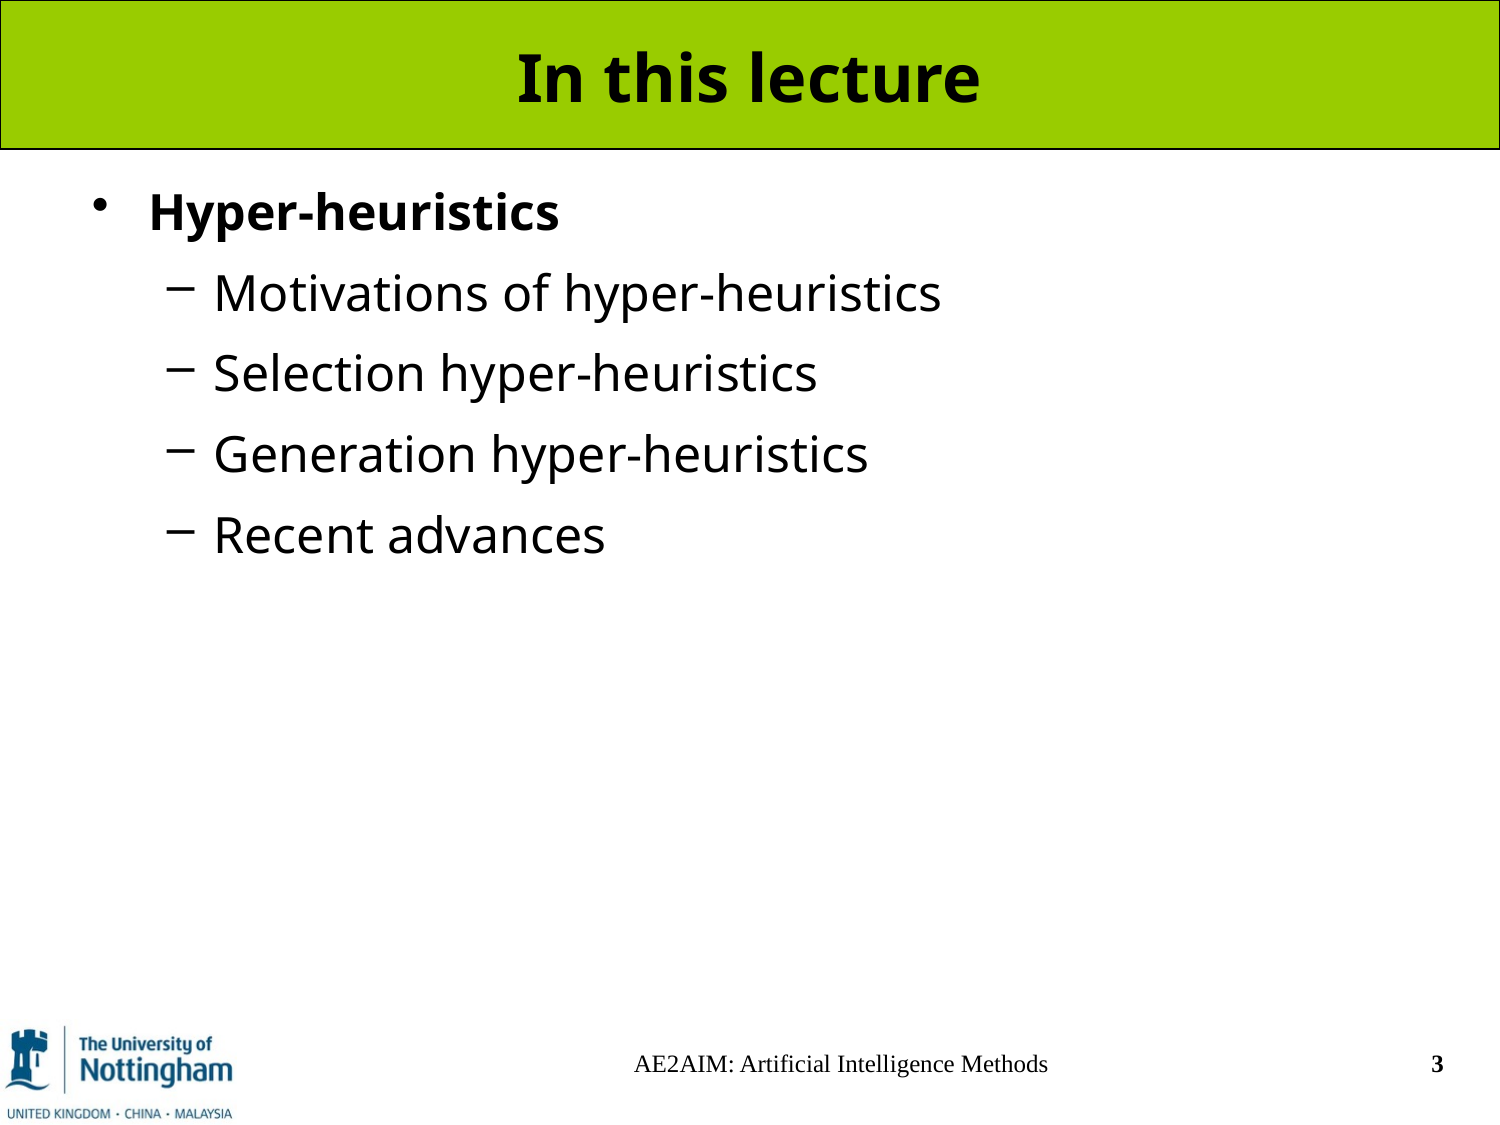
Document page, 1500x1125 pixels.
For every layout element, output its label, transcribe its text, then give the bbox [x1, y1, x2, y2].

slide_number 3 [1293, 1039, 1460, 1118]
list Hyper-heuristics Motivations of hyper-heuristics Selection hyper-heuristics Generation hyper-heuristics Recent advances [76, 172, 1428, 1012]
picture [0, 1019, 237, 1125]
title In this lecture [53, 2, 1447, 149]
footer AE2AIM: Artificial Intelligence Methods [430, 1039, 1259, 1118]
